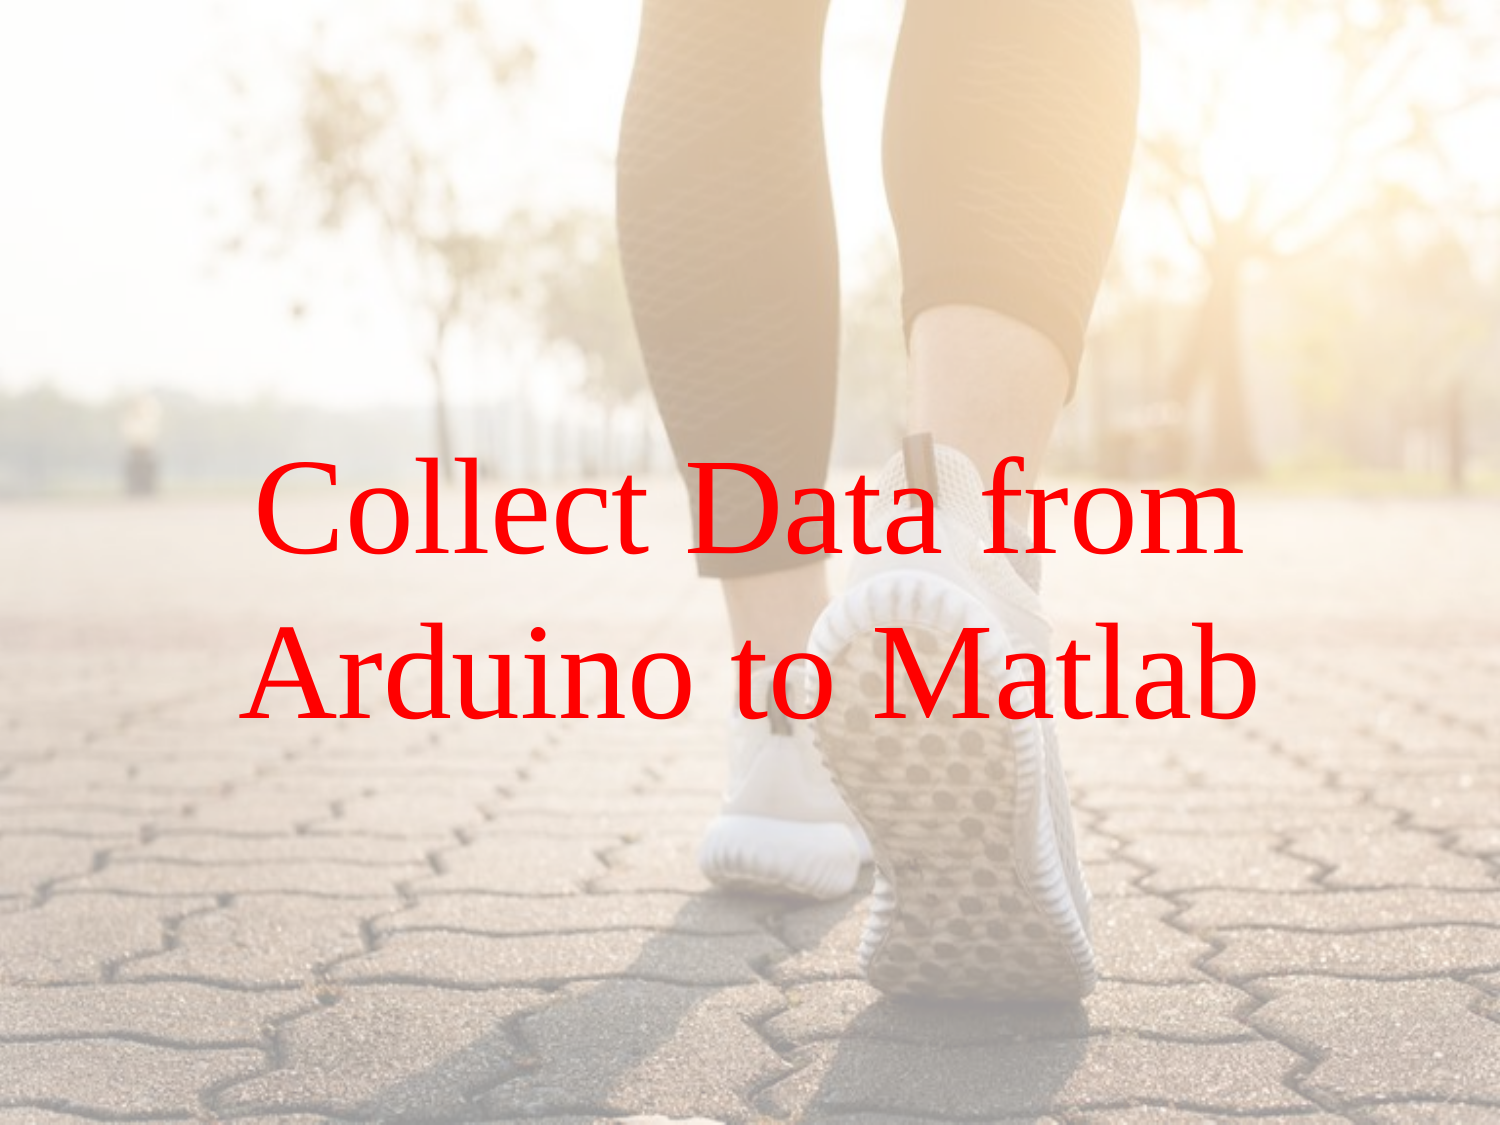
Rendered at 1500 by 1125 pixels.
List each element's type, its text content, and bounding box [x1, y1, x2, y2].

list Collect Data from Arduino to Matlab [75, 408, 1425, 1035]
